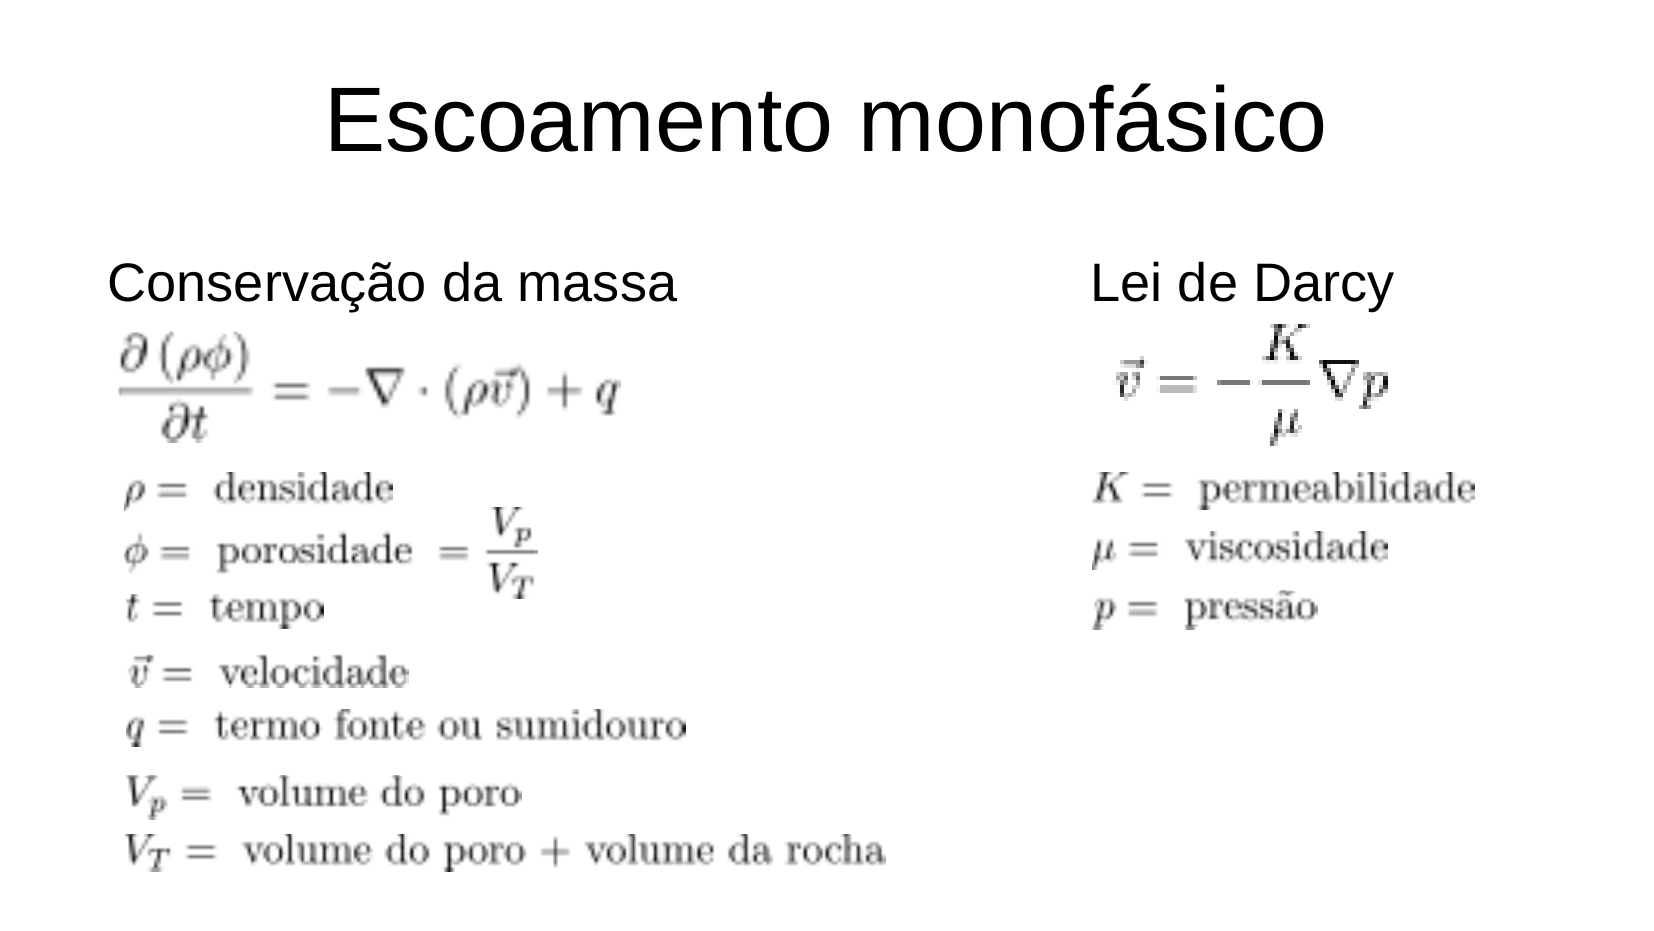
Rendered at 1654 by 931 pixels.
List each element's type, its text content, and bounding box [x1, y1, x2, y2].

picture [124, 834, 886, 872]
picture [123, 472, 538, 629]
picture [1092, 472, 1475, 510]
list Conservação da massa [0, 247, 715, 325]
picture [1092, 590, 1318, 630]
picture [118, 331, 621, 443]
picture [126, 654, 409, 688]
list Lei de Darcy [850, 247, 1565, 325]
picture [1112, 324, 1388, 446]
picture [124, 775, 522, 820]
picture [1092, 531, 1388, 570]
title Escoamento monofásico [82, 37, 1571, 193]
picture [126, 709, 686, 747]
